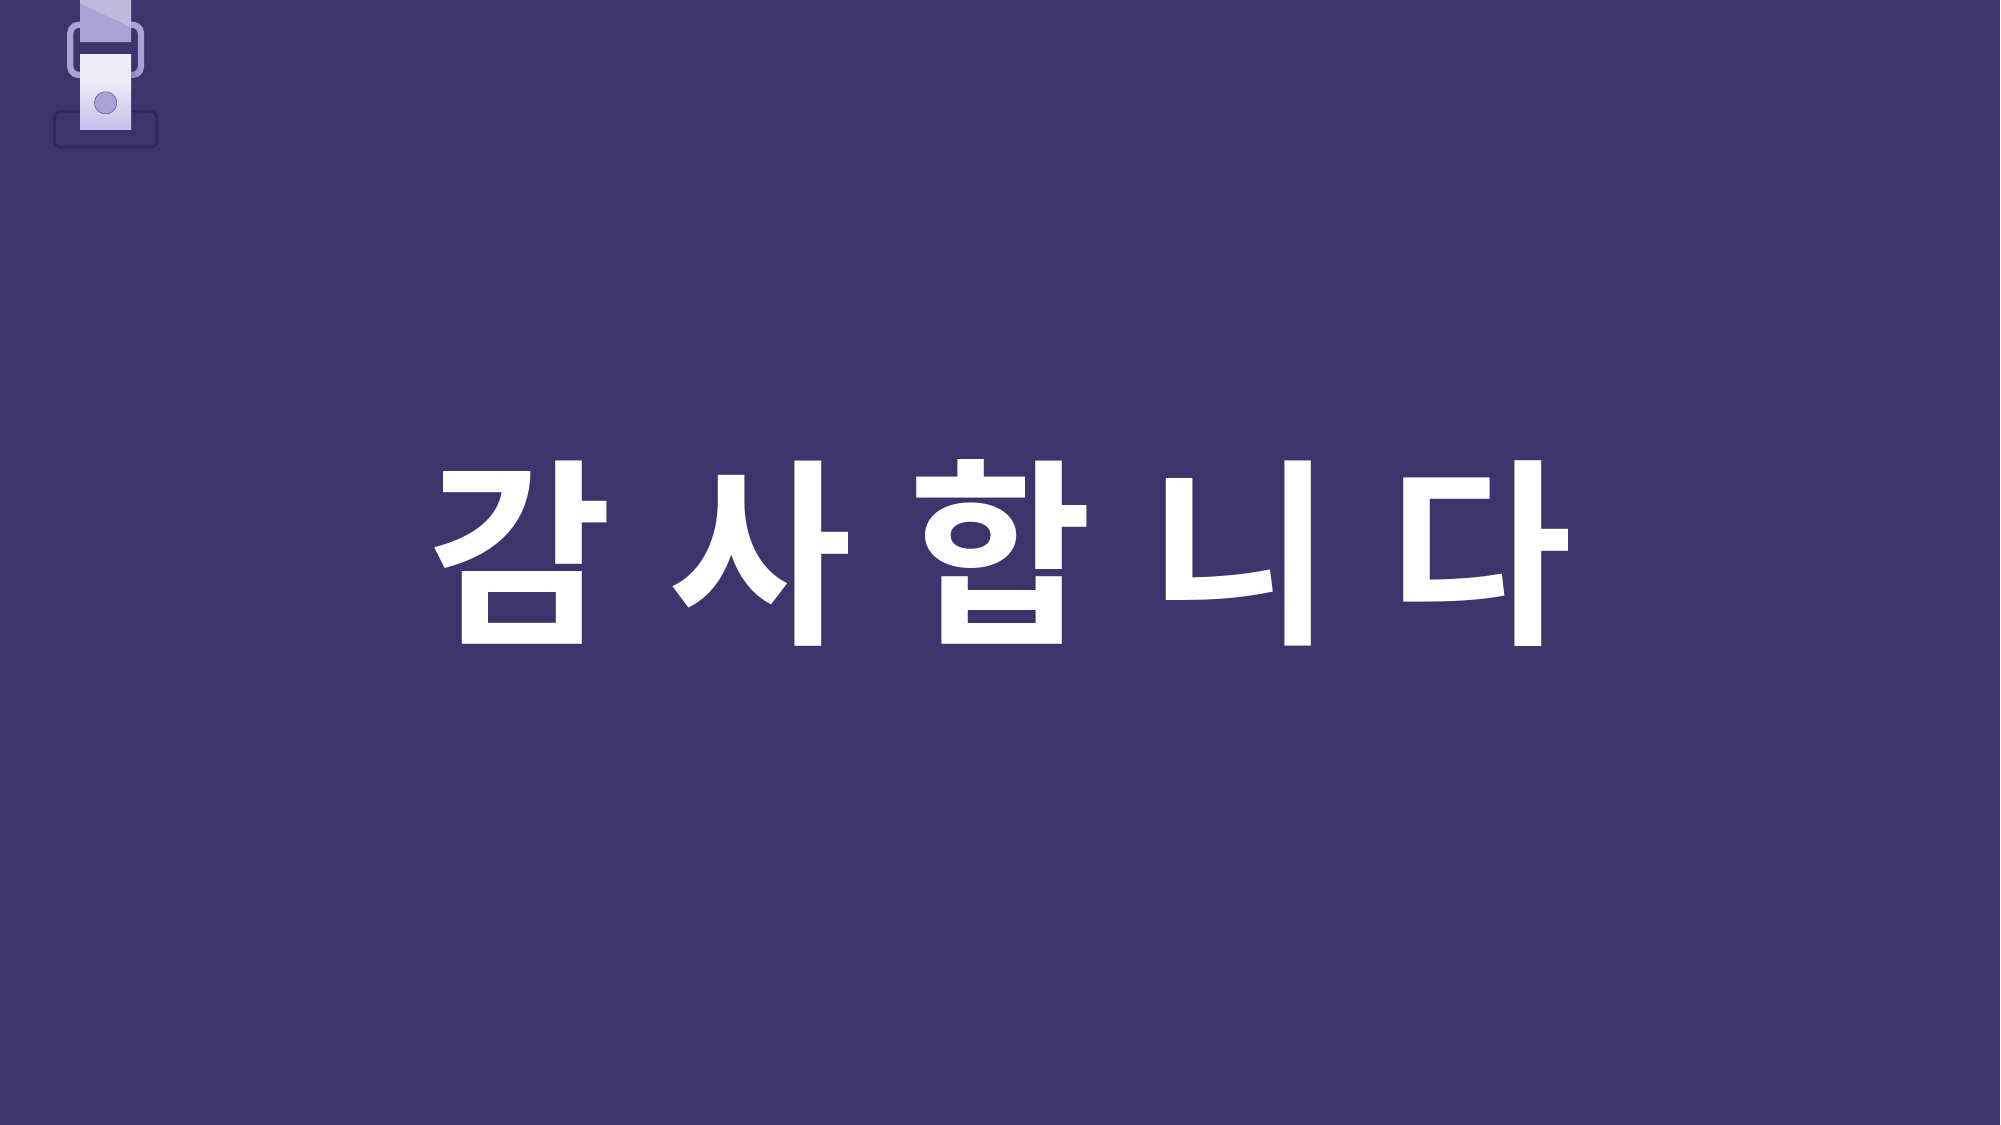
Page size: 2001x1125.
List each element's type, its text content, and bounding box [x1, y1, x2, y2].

text_box 감 사 합 니 다 [0, 421, 2000, 677]
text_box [54, 0, 157, 148]
